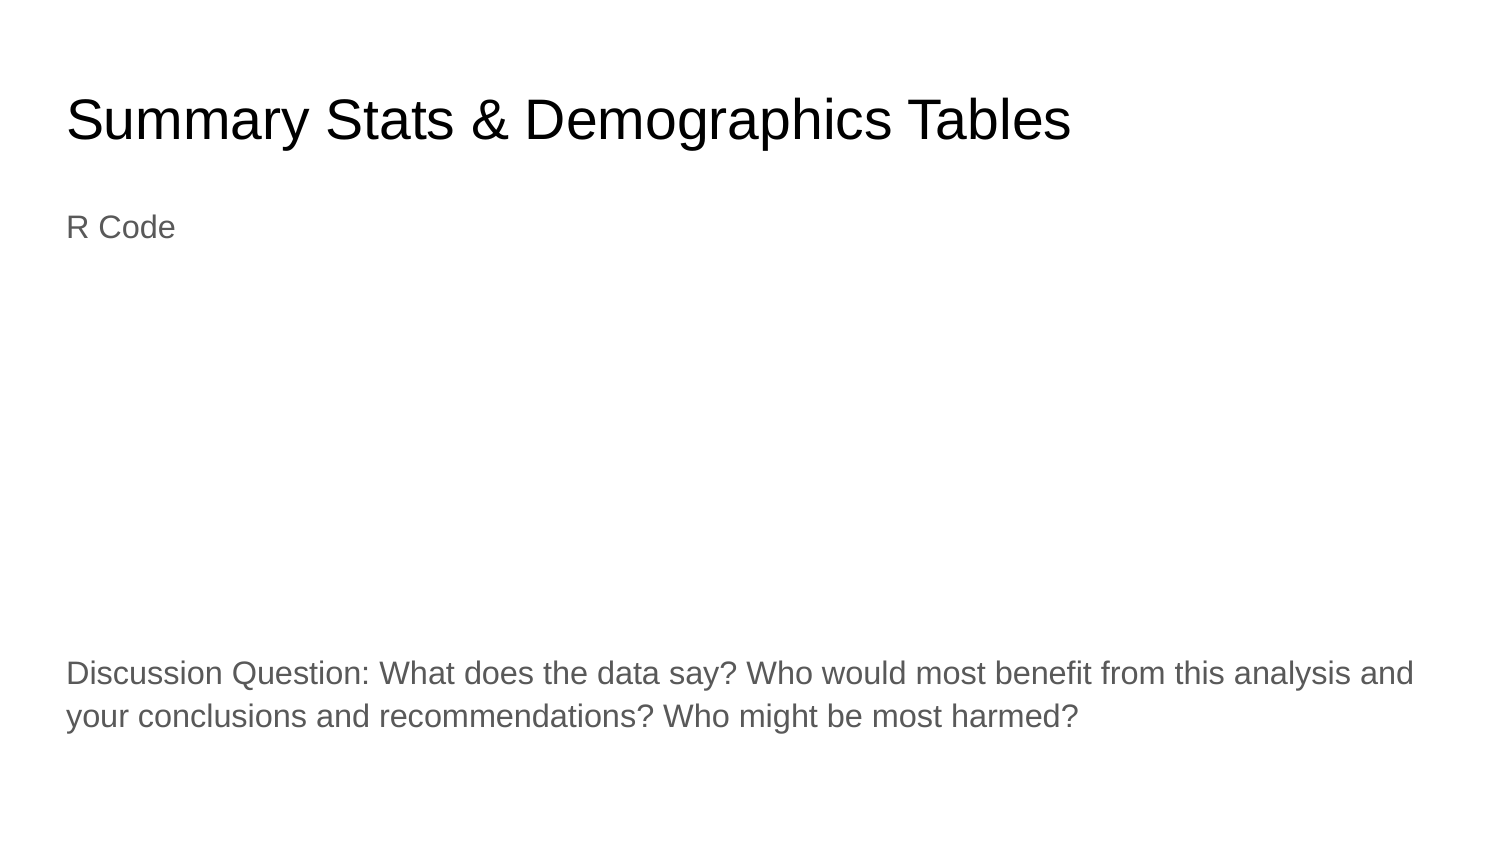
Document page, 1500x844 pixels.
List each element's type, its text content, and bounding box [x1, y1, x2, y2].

list R Code Discussion Question: What does the data say? Who would most benefit from this analysis and your conclusions and recommendations? Who might be most harmed? [51, 189, 1449, 750]
title Summary Stats & Demographics Tables [51, 72, 1449, 167]
